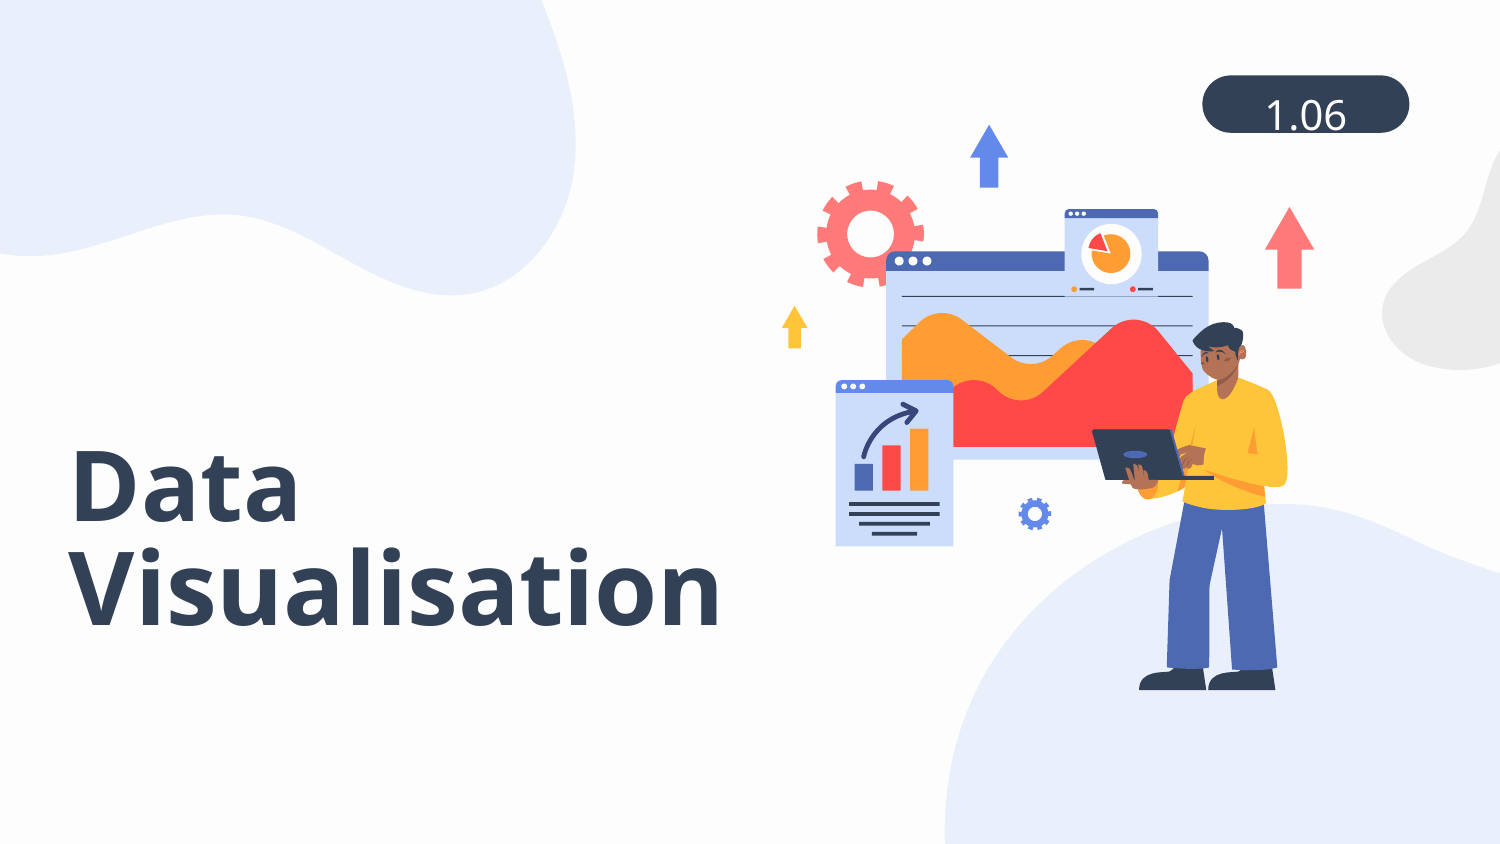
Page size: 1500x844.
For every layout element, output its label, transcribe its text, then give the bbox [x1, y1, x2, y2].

text_box [1396, 79, 1410, 129]
title Data Visualisation [54, 434, 776, 662]
text_box [1202, 79, 1216, 123]
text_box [781, 124, 1315, 691]
subtitle 1.06 [1216, 66, 1396, 133]
